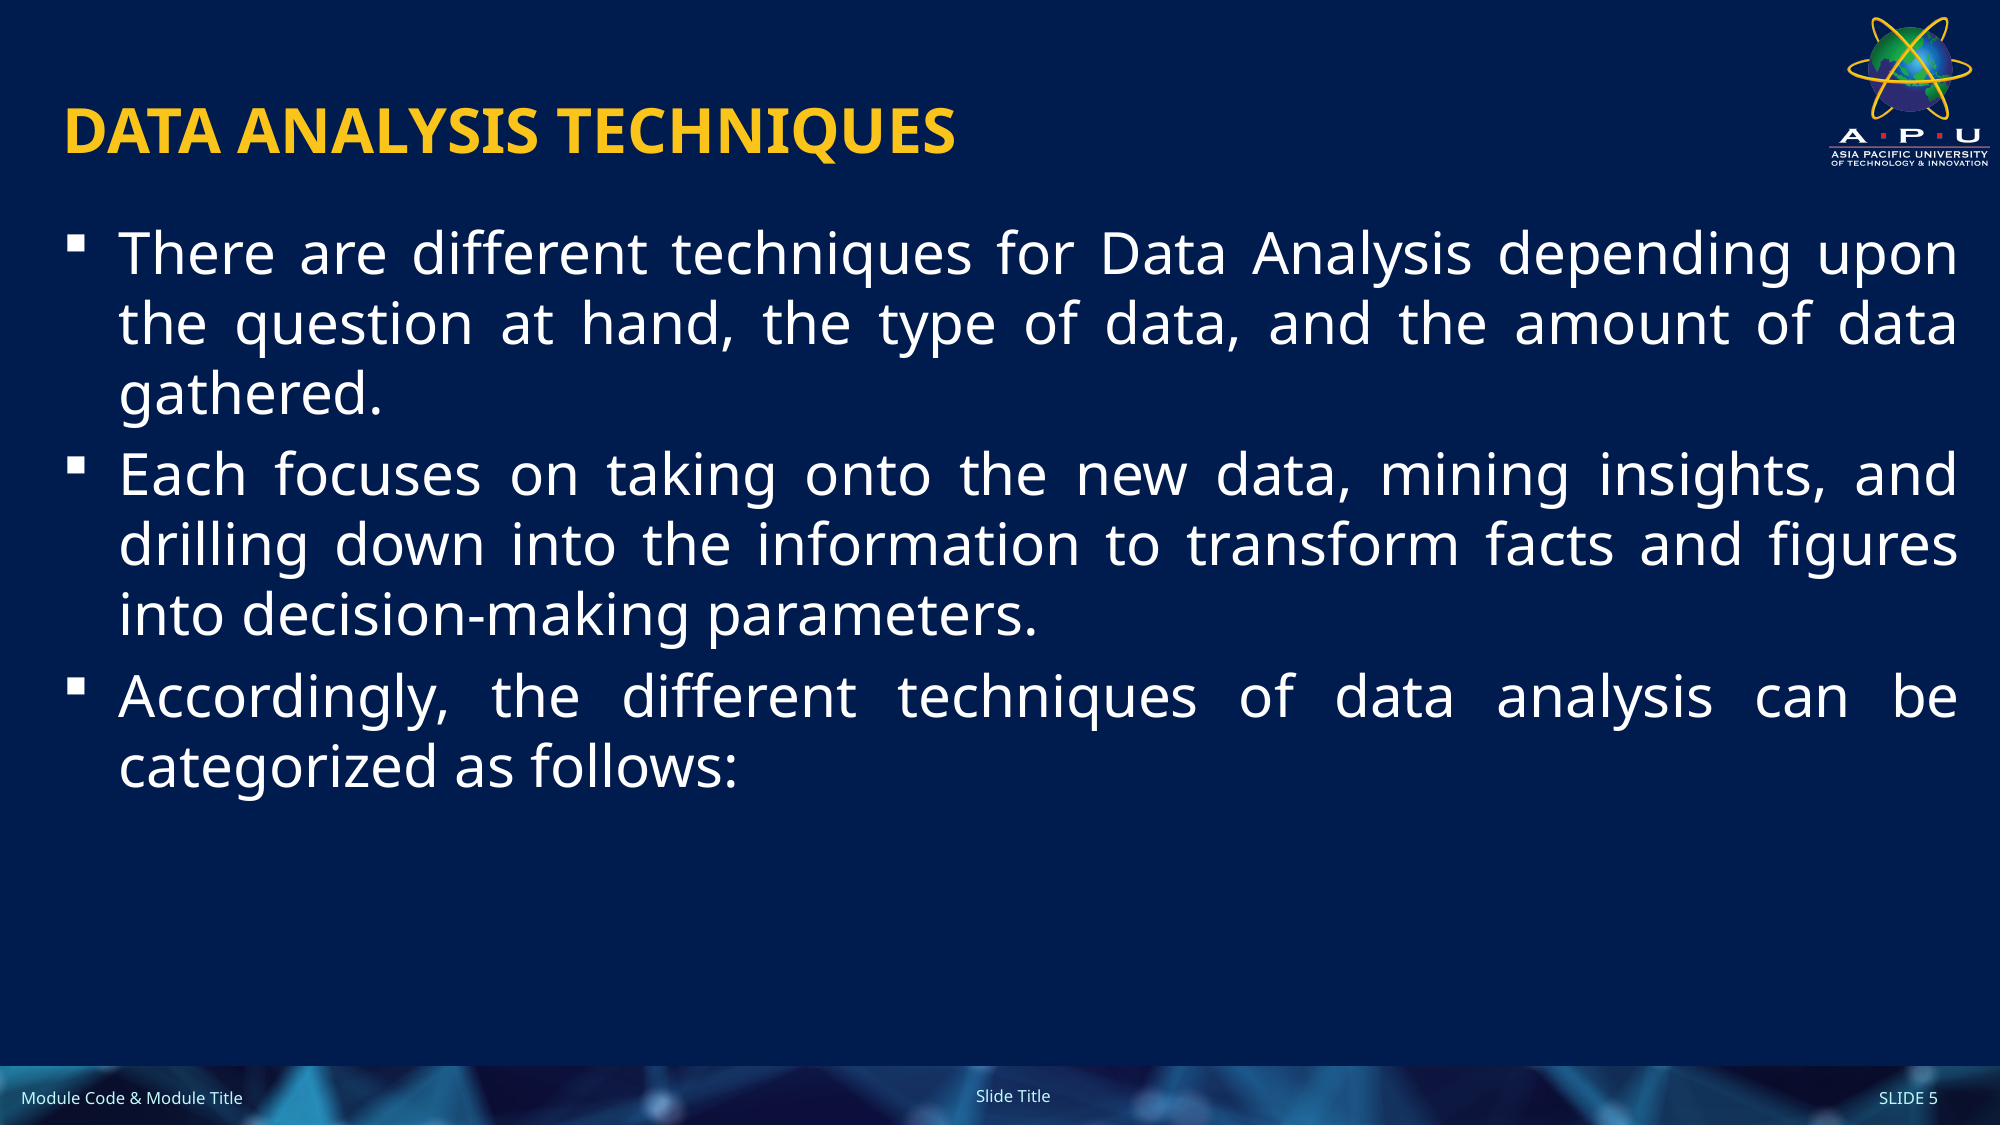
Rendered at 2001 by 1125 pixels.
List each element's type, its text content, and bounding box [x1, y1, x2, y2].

title DATA ANALYSIS TECHNIQUES [47, 35, 1764, 223]
picture [1829, 4, 1990, 166]
list There are different techniques for Data Analysis depending upon the question at hand, the type of data, and the amount of data gathered. Each focuses on taking onto the new data, mining insights, and drilling down into the information to transform facts and figures into decision-making parameters. Accordingly, the different techniques of data analysis can be categorized as follows: [47, 208, 1975, 951]
picture [0, 1066, 2000, 1125]
